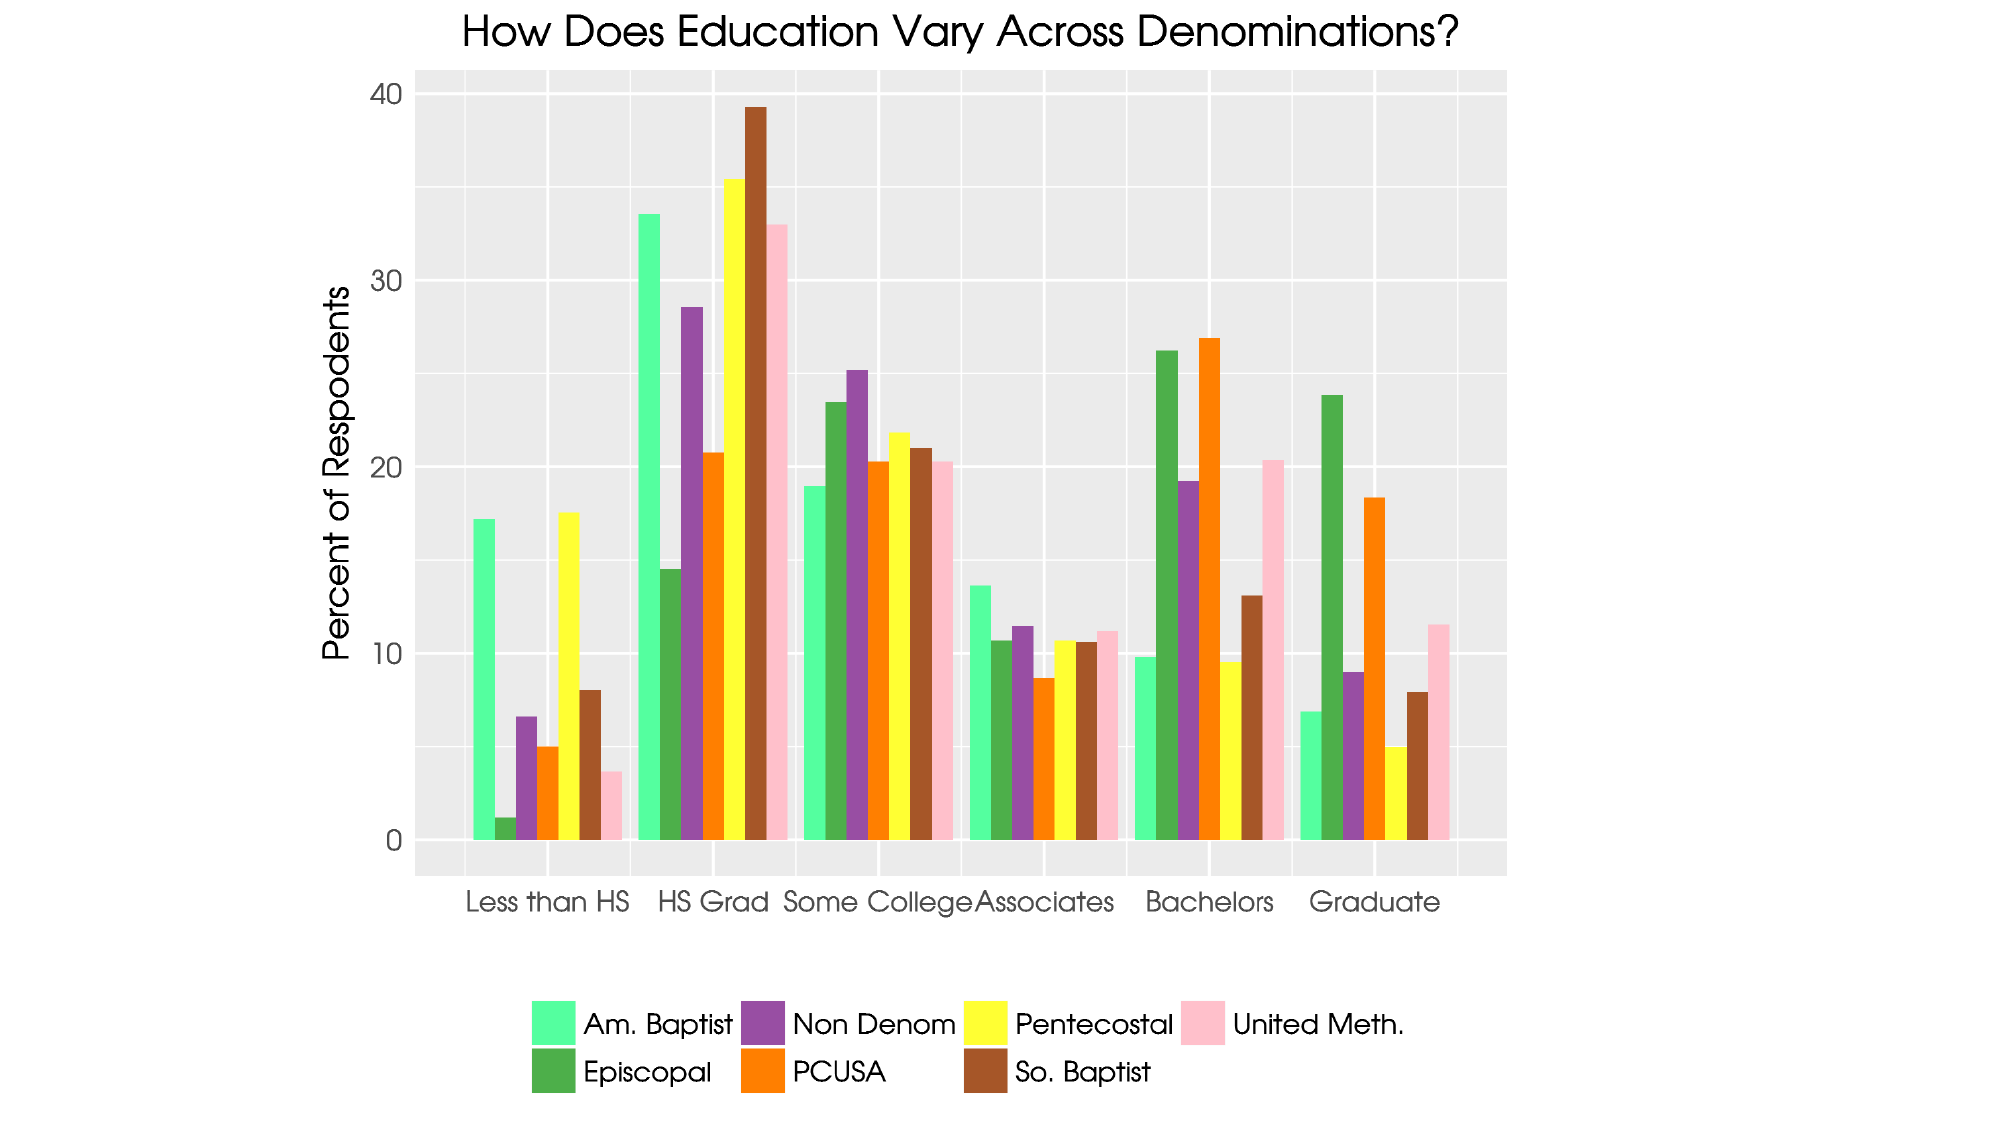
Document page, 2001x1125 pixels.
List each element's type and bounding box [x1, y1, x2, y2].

picture [307, 0, 1522, 1125]
